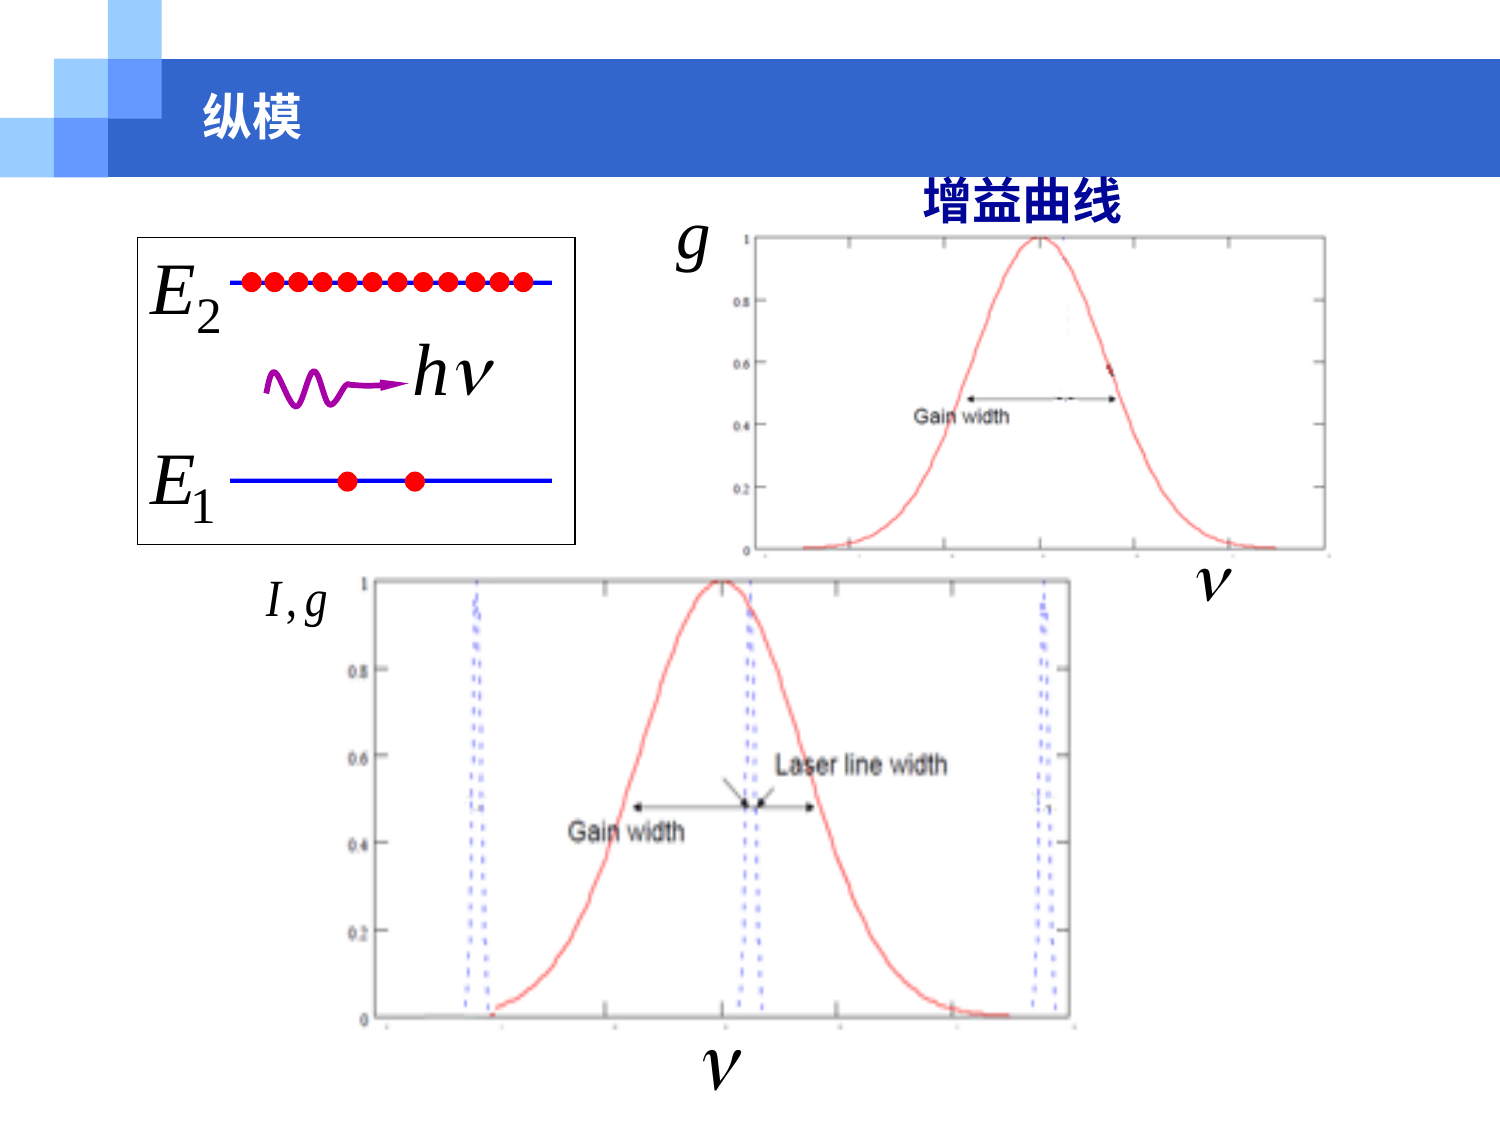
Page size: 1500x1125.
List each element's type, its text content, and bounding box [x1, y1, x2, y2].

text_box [137, 162, 1350, 563]
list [662, 212, 726, 288]
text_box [257, 568, 1100, 1113]
title 纵模 [187, 75, 1400, 155]
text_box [1190, 555, 1248, 620]
